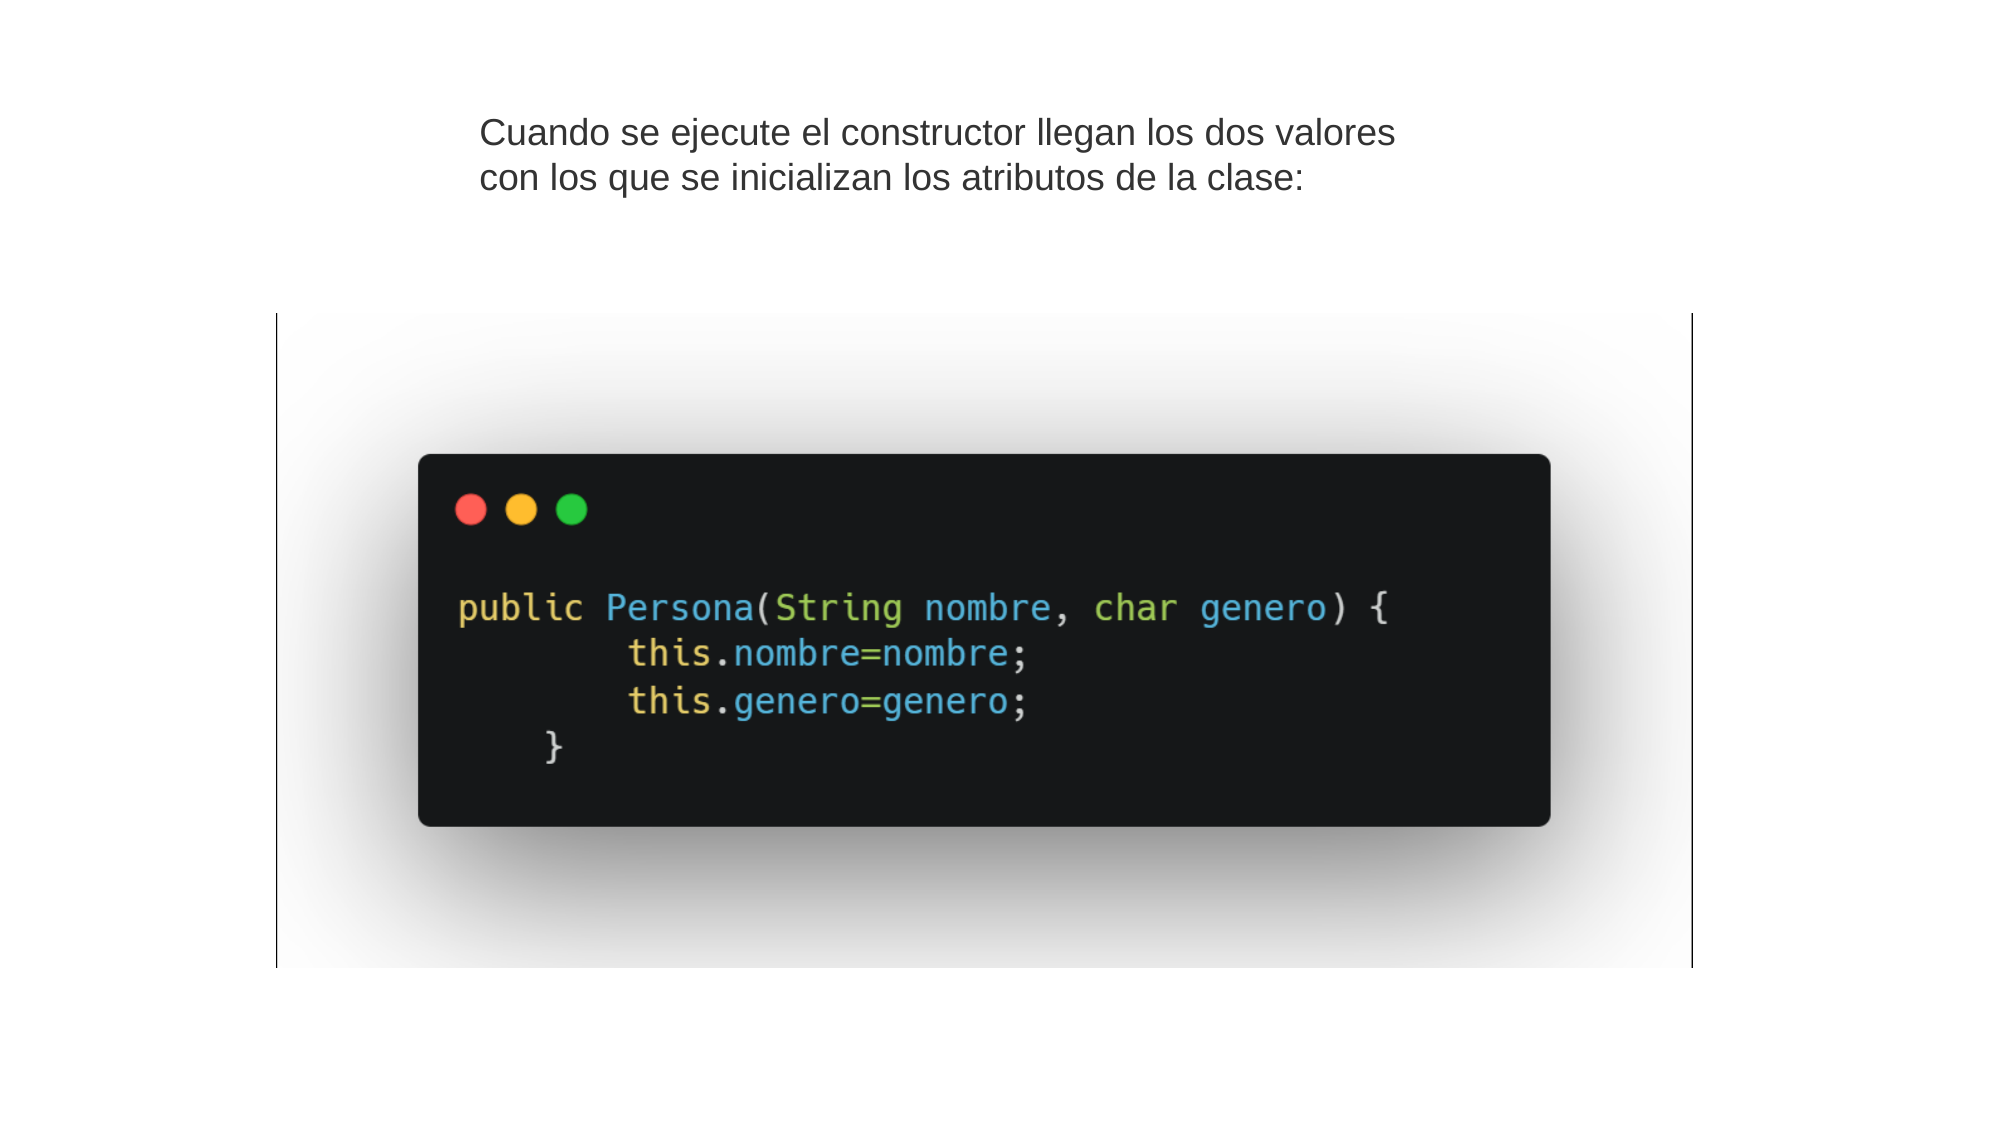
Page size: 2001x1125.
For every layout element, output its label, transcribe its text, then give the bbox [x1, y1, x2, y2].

text_box Cuando se ejecute el constructor llegan los dos valores con los que se inicializan los atributos de la clase: [464, 100, 1465, 206]
picture [276, 313, 1693, 968]
